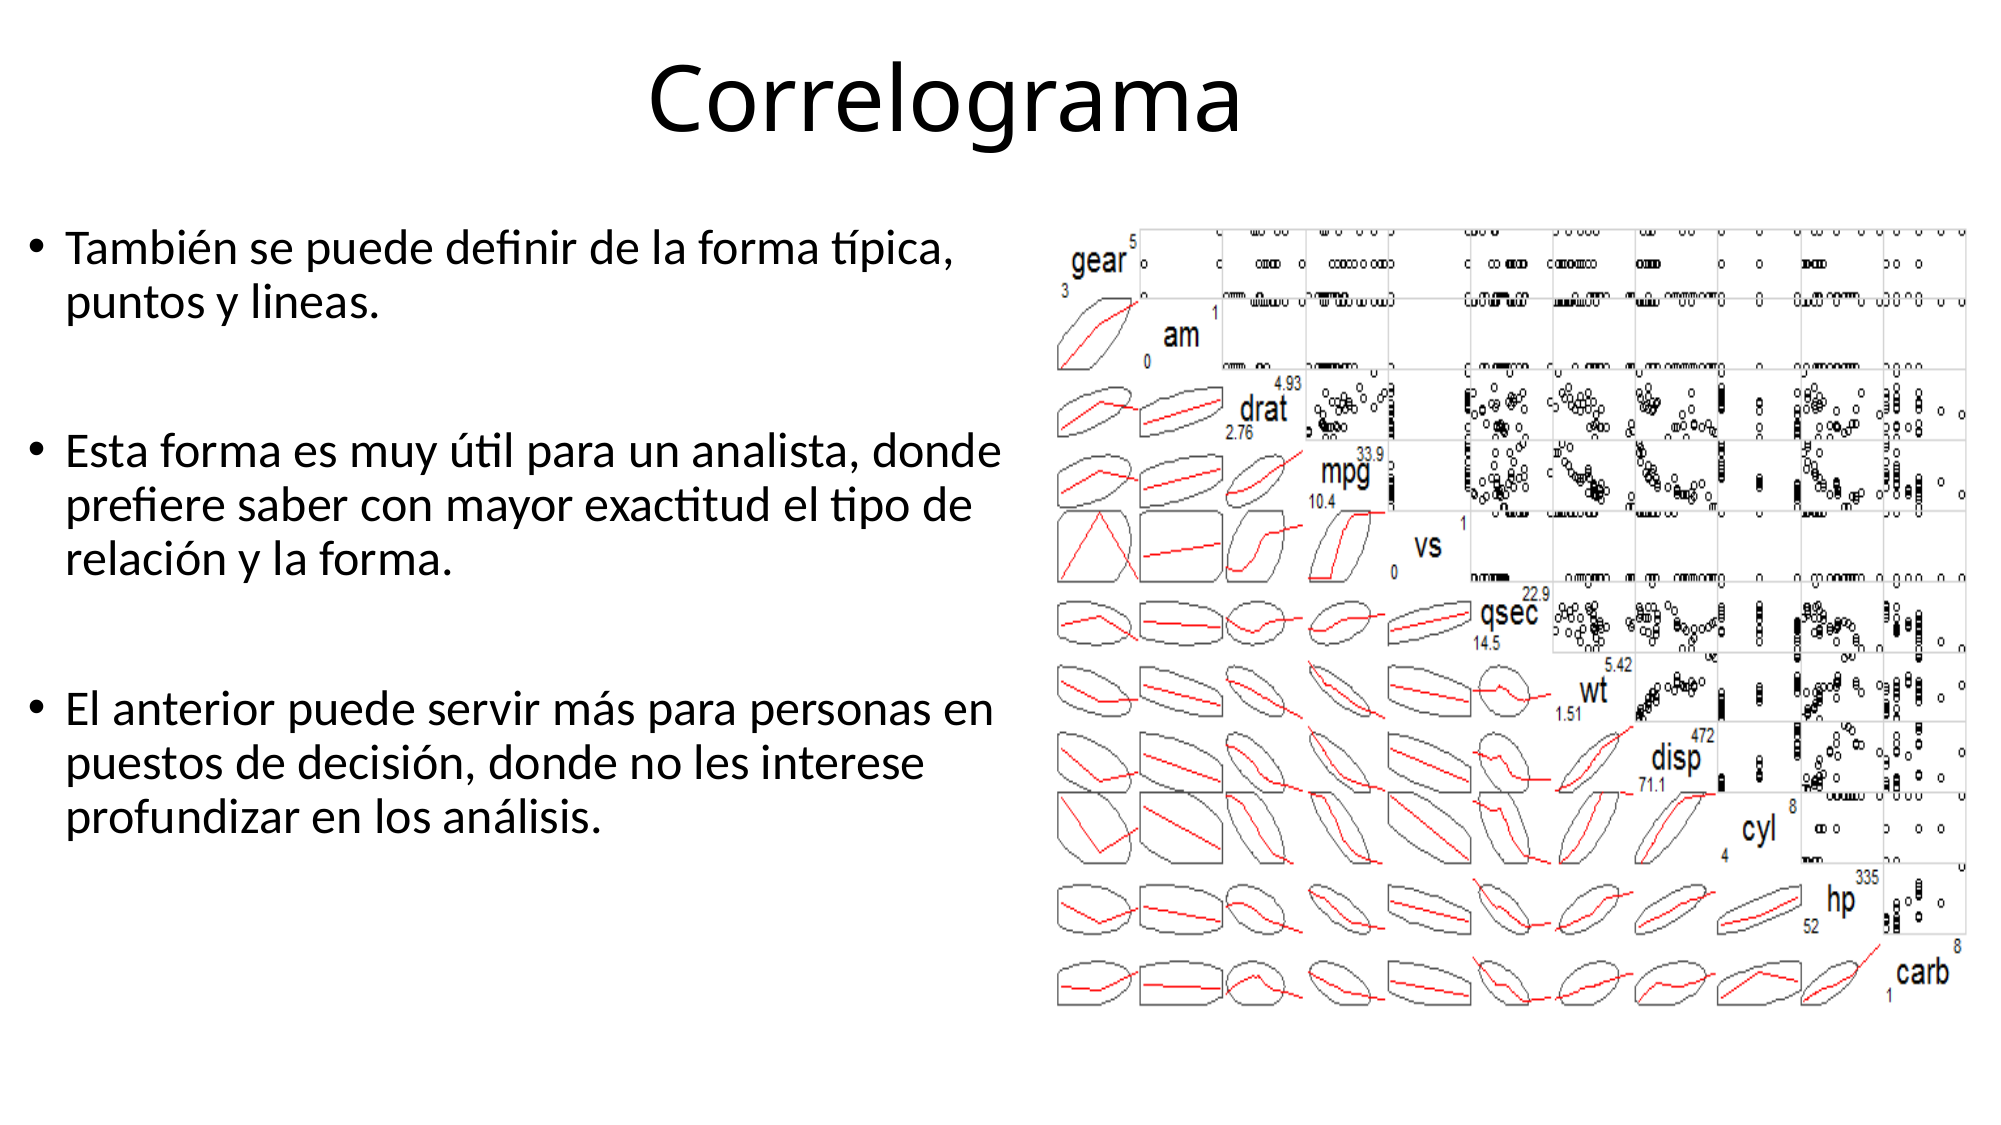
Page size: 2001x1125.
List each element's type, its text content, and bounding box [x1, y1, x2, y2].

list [1045, 213, 1980, 1035]
text_box Correlograma [83, 17, 1809, 186]
text_box También se puede definir de la forma típica, puntos y lineas. Esta forma es muy útil para un analista, donde prefiere saber con mayor exactitud el tipo de relación y la forma. El anterior puede servir más para personas en puestos de decisión, donde no les interese profundizar en los análisis. [12, 213, 1037, 1095]
